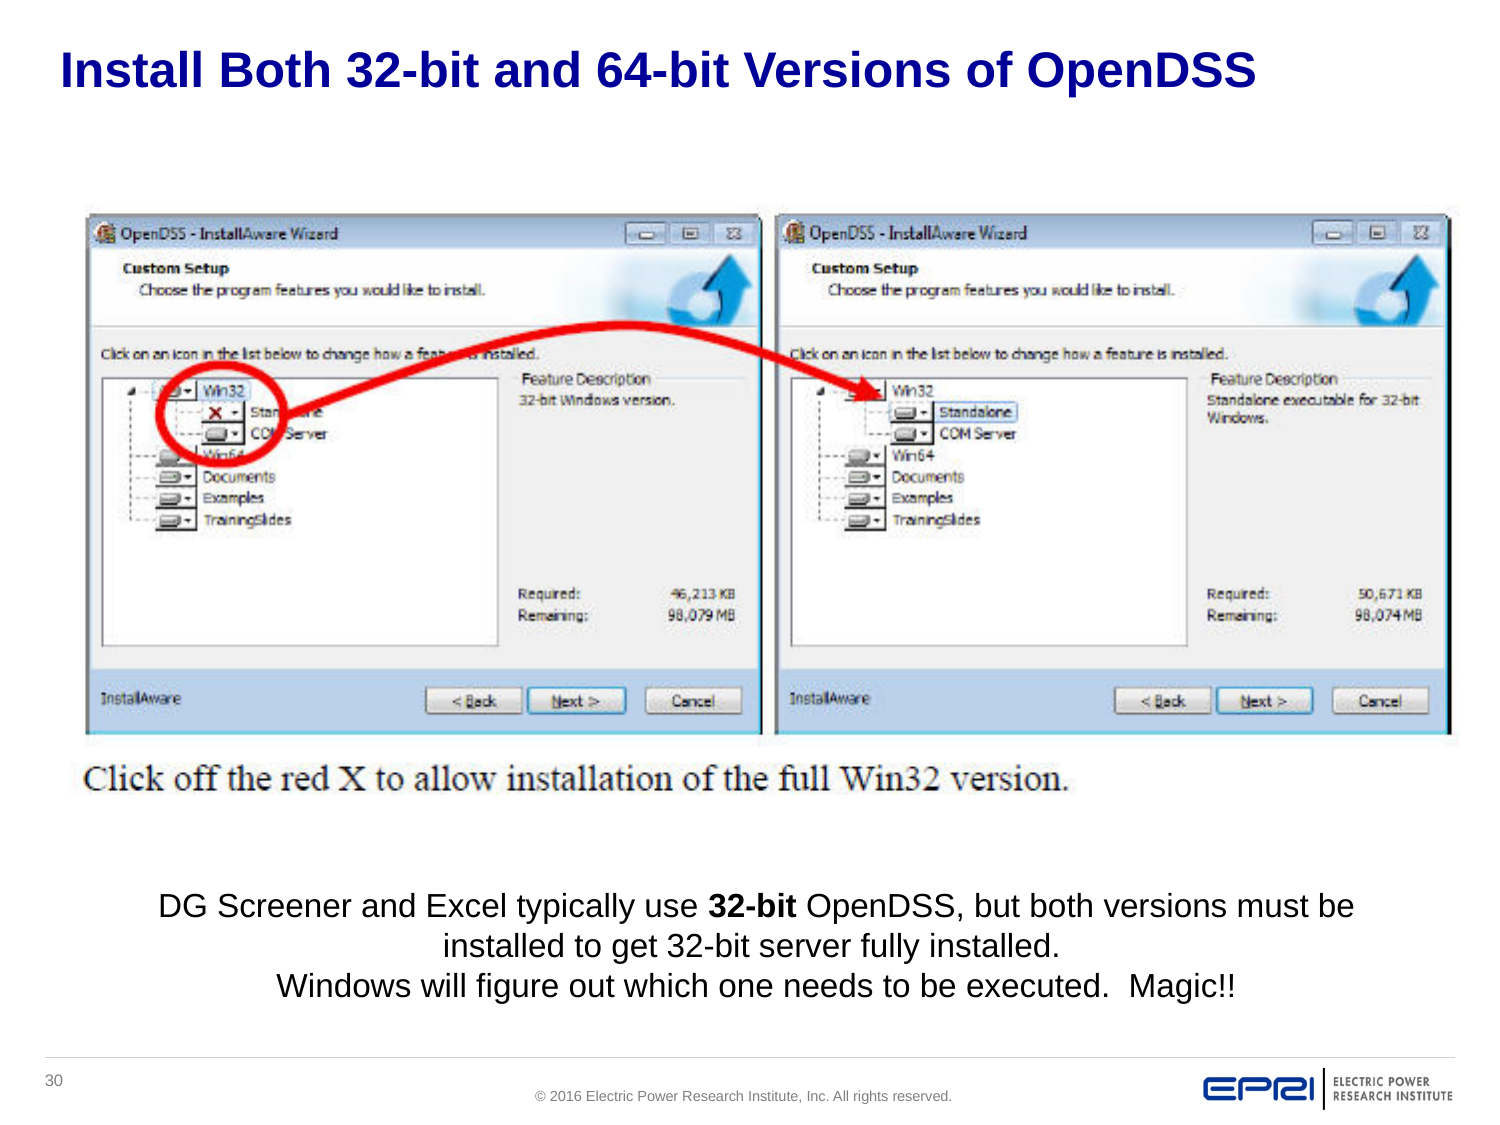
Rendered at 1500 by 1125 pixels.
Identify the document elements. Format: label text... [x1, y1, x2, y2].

picture [1200, 1064, 1455, 1113]
picture [70, 203, 1482, 823]
title Install Both 32-bit and 64-bit Versions of OpenDSS [44, 29, 1456, 151]
text_box DG Screener and Excel typically use 32-bit OpenDSS, but both versions must be installed to get 32-bit server fully installed. Windows will figure out which one needs to be executed. Magic!! [110, 876, 1404, 1011]
